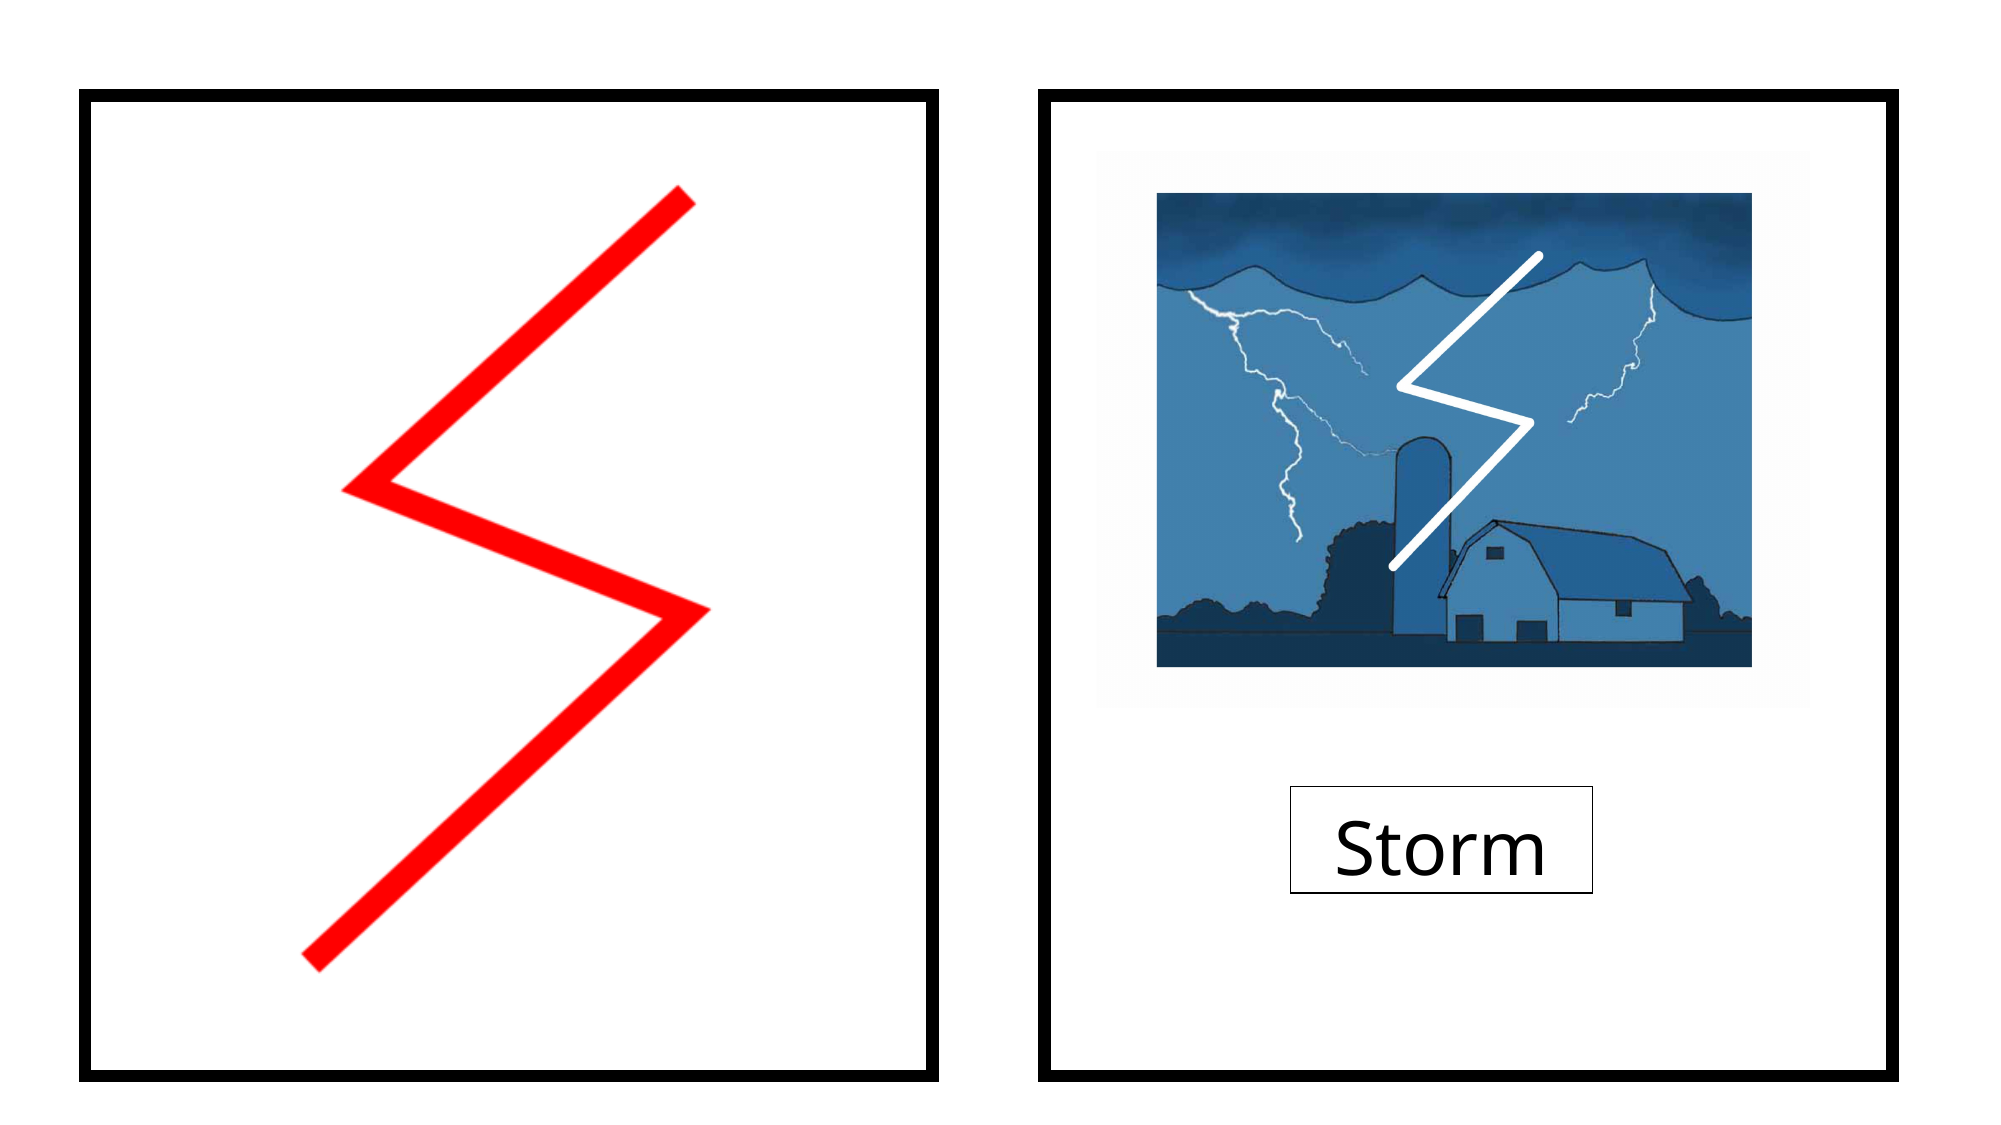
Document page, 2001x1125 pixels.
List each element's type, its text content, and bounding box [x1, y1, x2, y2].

text_box [84, 95, 934, 1077]
text_box [1044, 95, 1893, 1077]
text_box Storm [1290, 786, 1593, 893]
picture [1096, 151, 1810, 708]
picture [223, 161, 762, 987]
